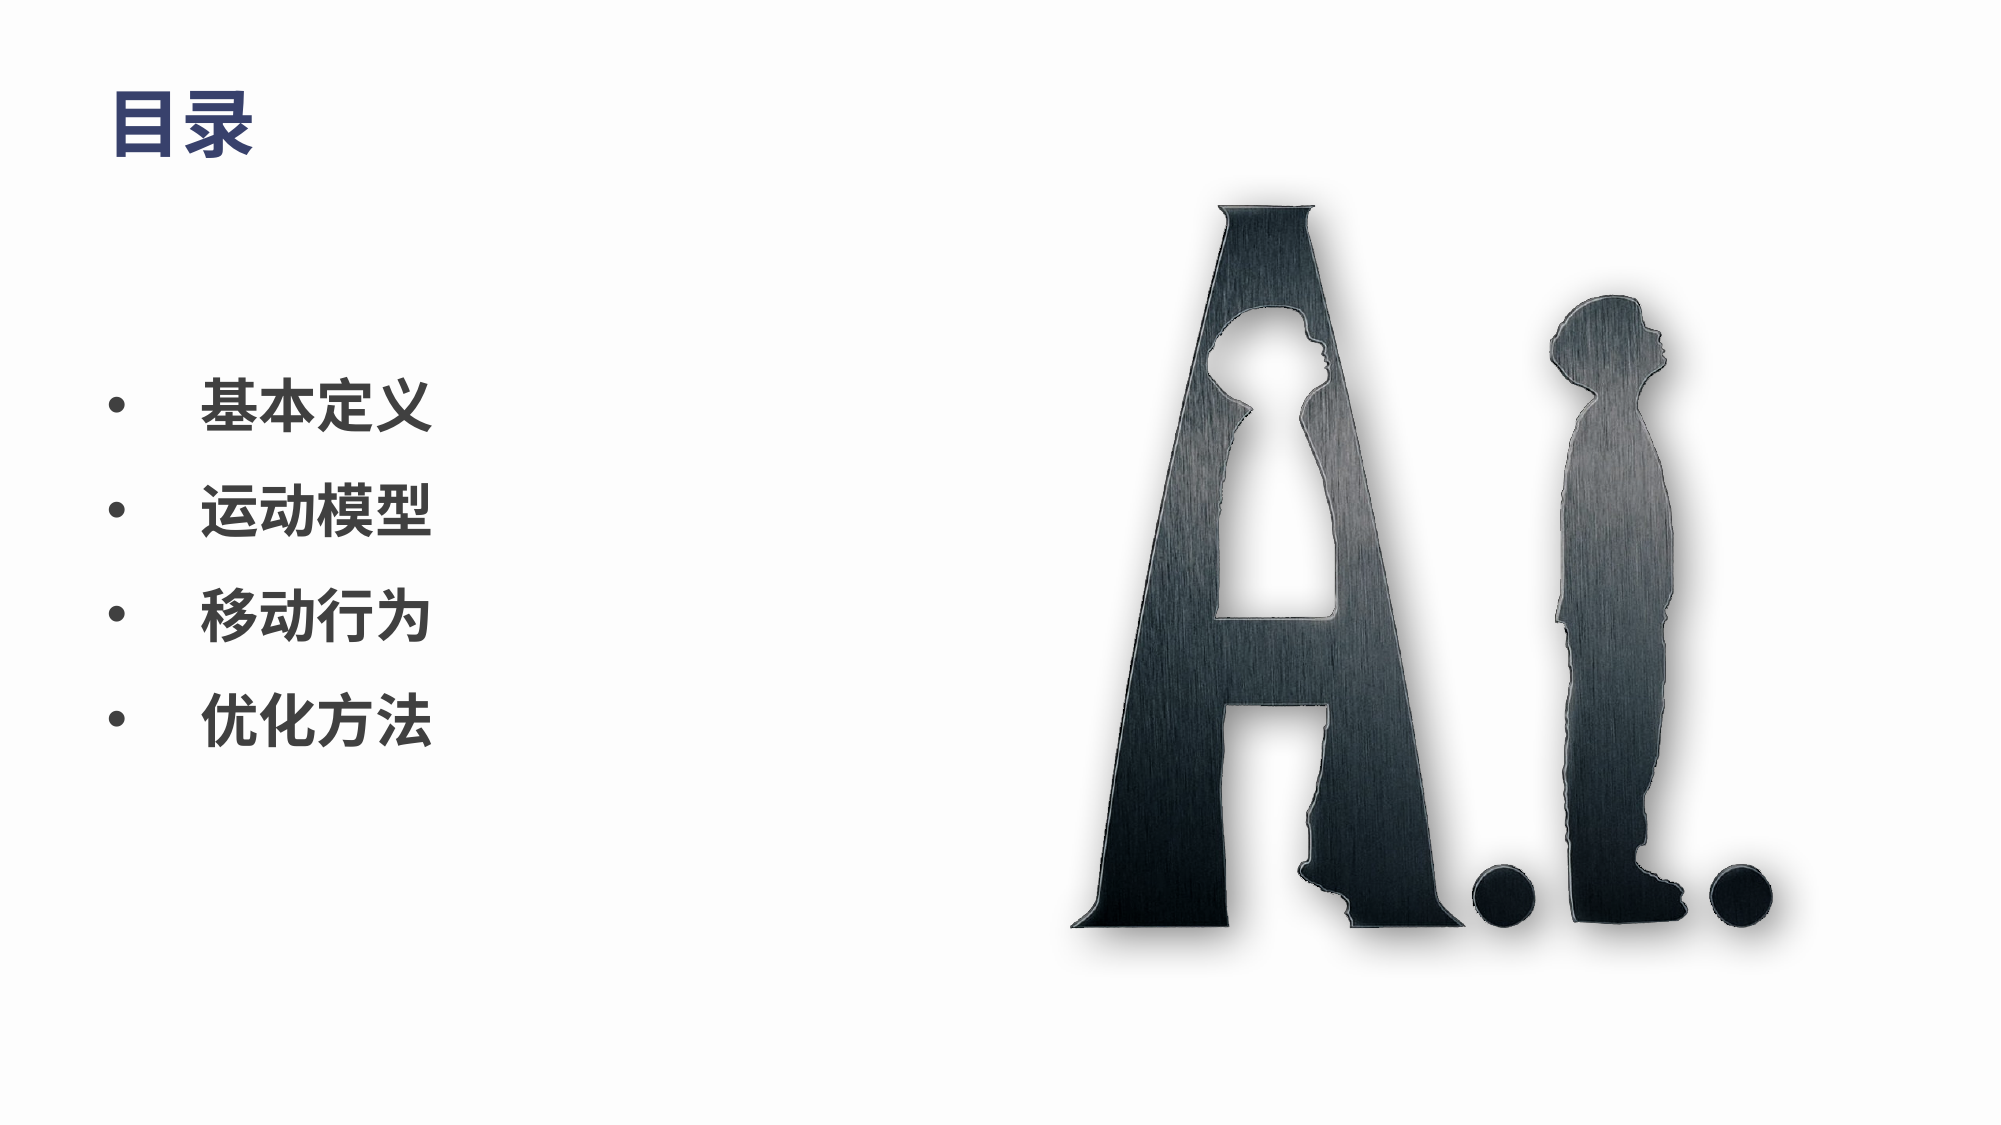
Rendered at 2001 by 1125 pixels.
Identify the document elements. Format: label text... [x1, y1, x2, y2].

text_box 目录 [91, 69, 272, 175]
picture [999, 136, 1831, 989]
text_box 基本定义 运动模型 移动行为 优化方法 [91, 326, 449, 762]
